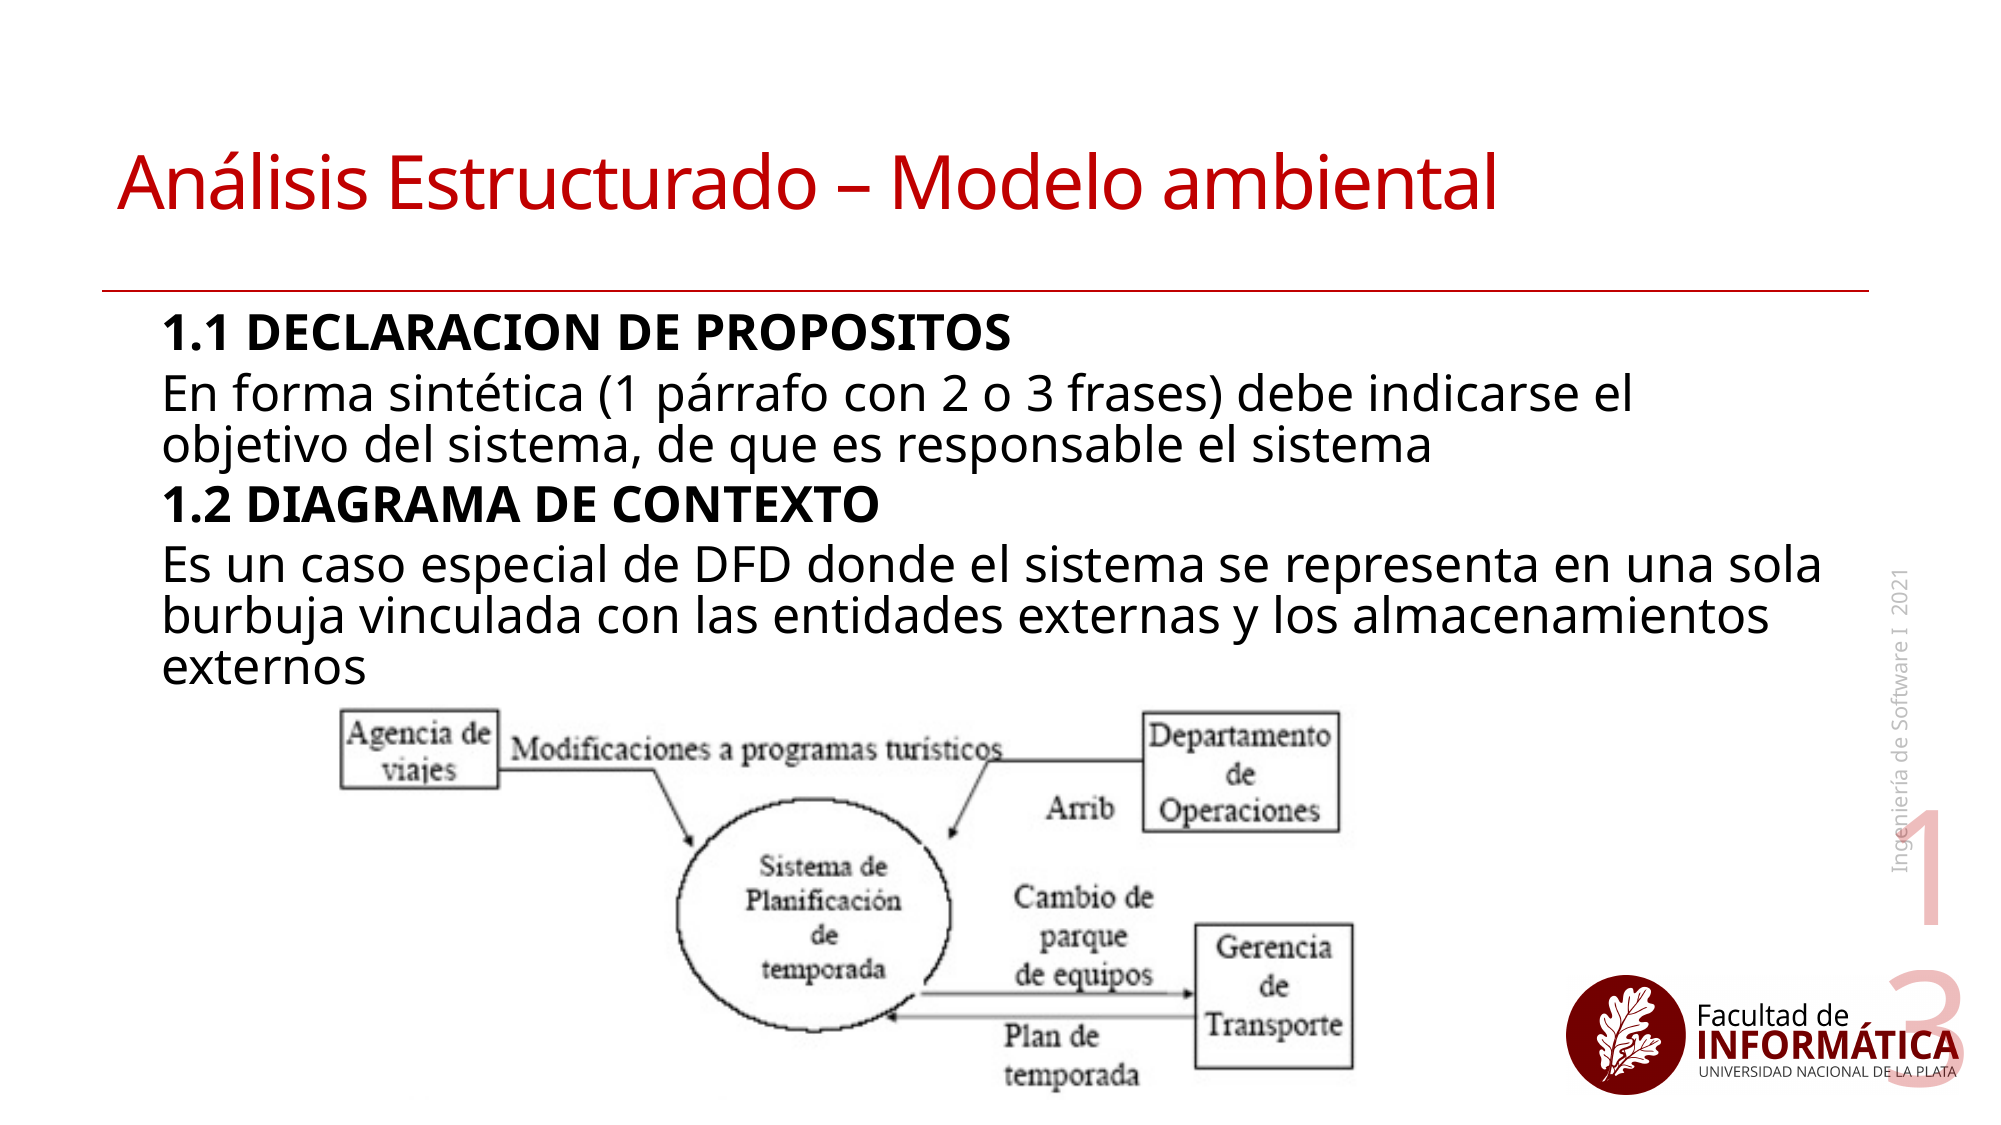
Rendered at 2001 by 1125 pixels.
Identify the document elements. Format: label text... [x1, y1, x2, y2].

list 1.1 DECLARACION DE PROPOSITOS En forma sintética (1 párrafo con 2 o 3 frases) debe indicarse el objetivo del sistema, de que es responsable el sistema 1.2 DIAGRAMA DE CONTEXTO Es un caso especial de DFD donde el sistema se representa en una sola burbuja vinculada con las entidades externas y los almacenamientos externos [45, 302, 1846, 917]
picture [1566, 975, 1959, 1095]
slide_number 13 [1866, 926, 1987, 992]
footer Ingeniería de Software I 2021 [1878, 500, 1959, 889]
title Análisis Estructurado – Modelo ambiental [102, 81, 1875, 291]
picture [338, 703, 1361, 1100]
